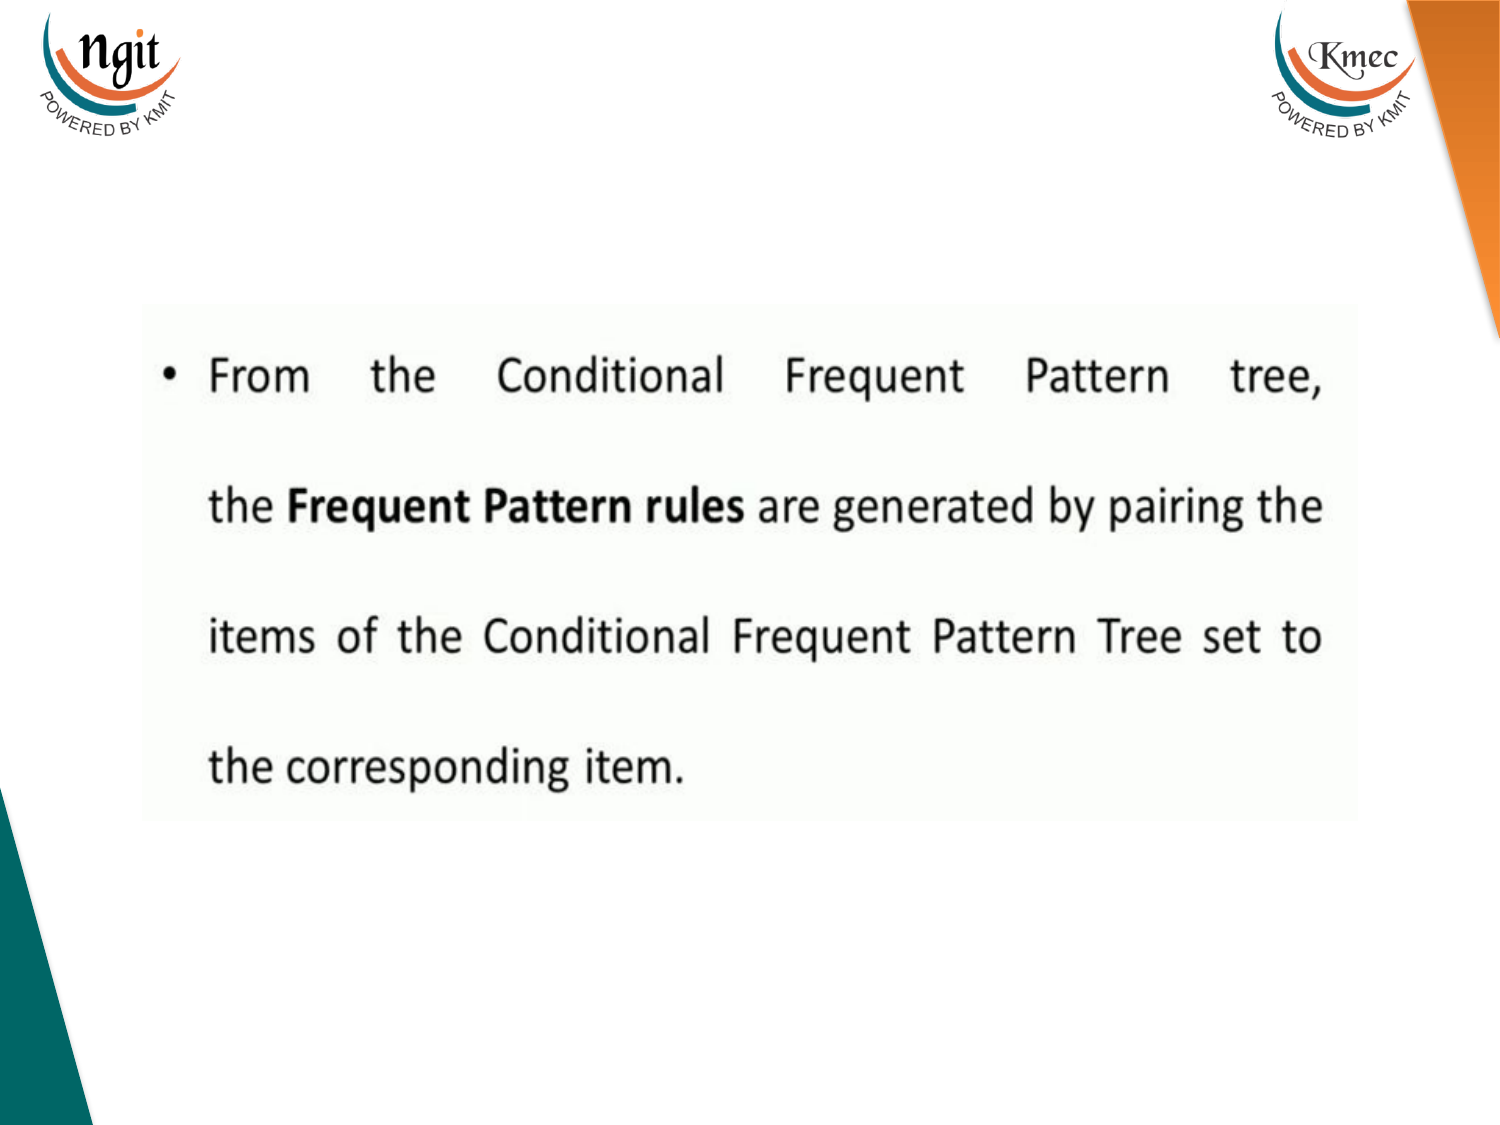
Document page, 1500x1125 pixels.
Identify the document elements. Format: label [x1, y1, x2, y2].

picture [1175, 0, 1500, 187]
picture [141, 304, 1359, 821]
picture [0, 0, 254, 175]
